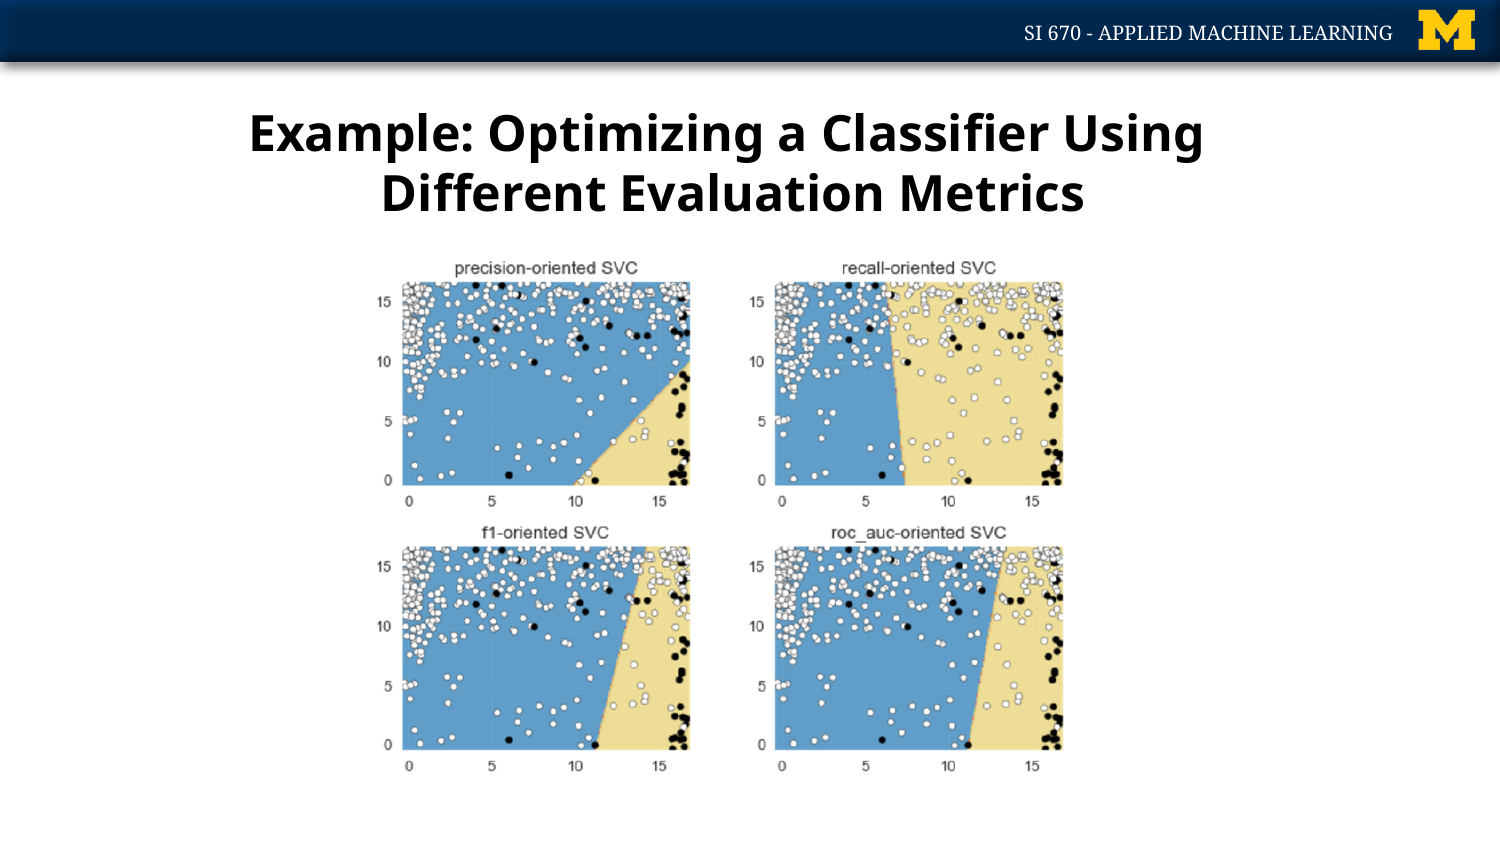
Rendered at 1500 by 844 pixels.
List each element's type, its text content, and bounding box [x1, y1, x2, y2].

picture [0, 0, 1500, 844]
title Example: Optimizing a Classifier Using Different Evaluation Metrics [41, 94, 1425, 227]
